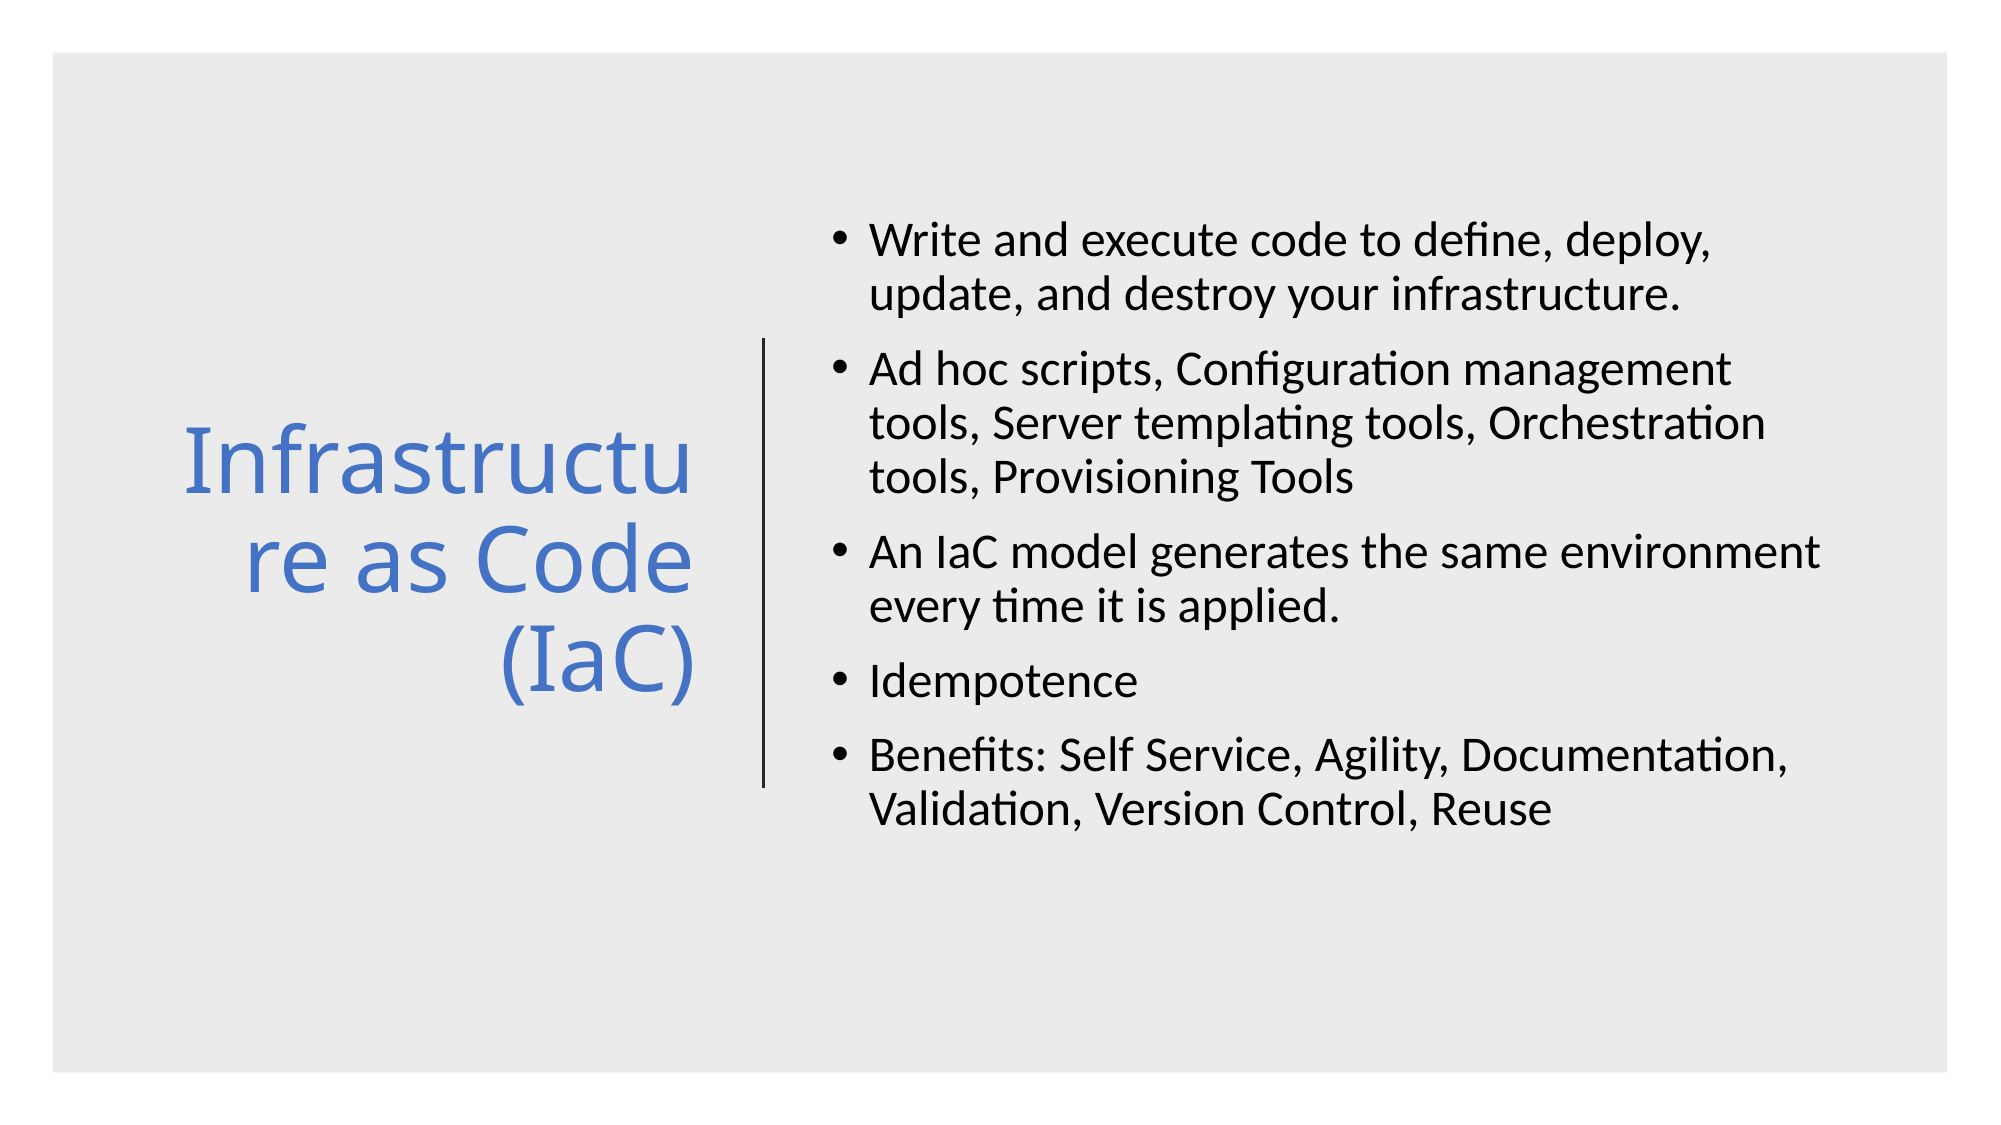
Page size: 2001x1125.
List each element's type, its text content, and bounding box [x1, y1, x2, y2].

text_box [52, 51, 1948, 1073]
list Write and execute code to define, deploy, update, and destroy your infrastructure. Ad hoc scripts, Configuration management tools, Server templating tools, Orchestration tools, Provisioning Tools An IaC model generates the same environment every time it is applied. Idempotence Benefits: Self Service, Agility, Documentation, Validation, Version Control, Reuse [816, 158, 1863, 967]
title Infrastructure as Code (IaC) [137, 158, 711, 967]
